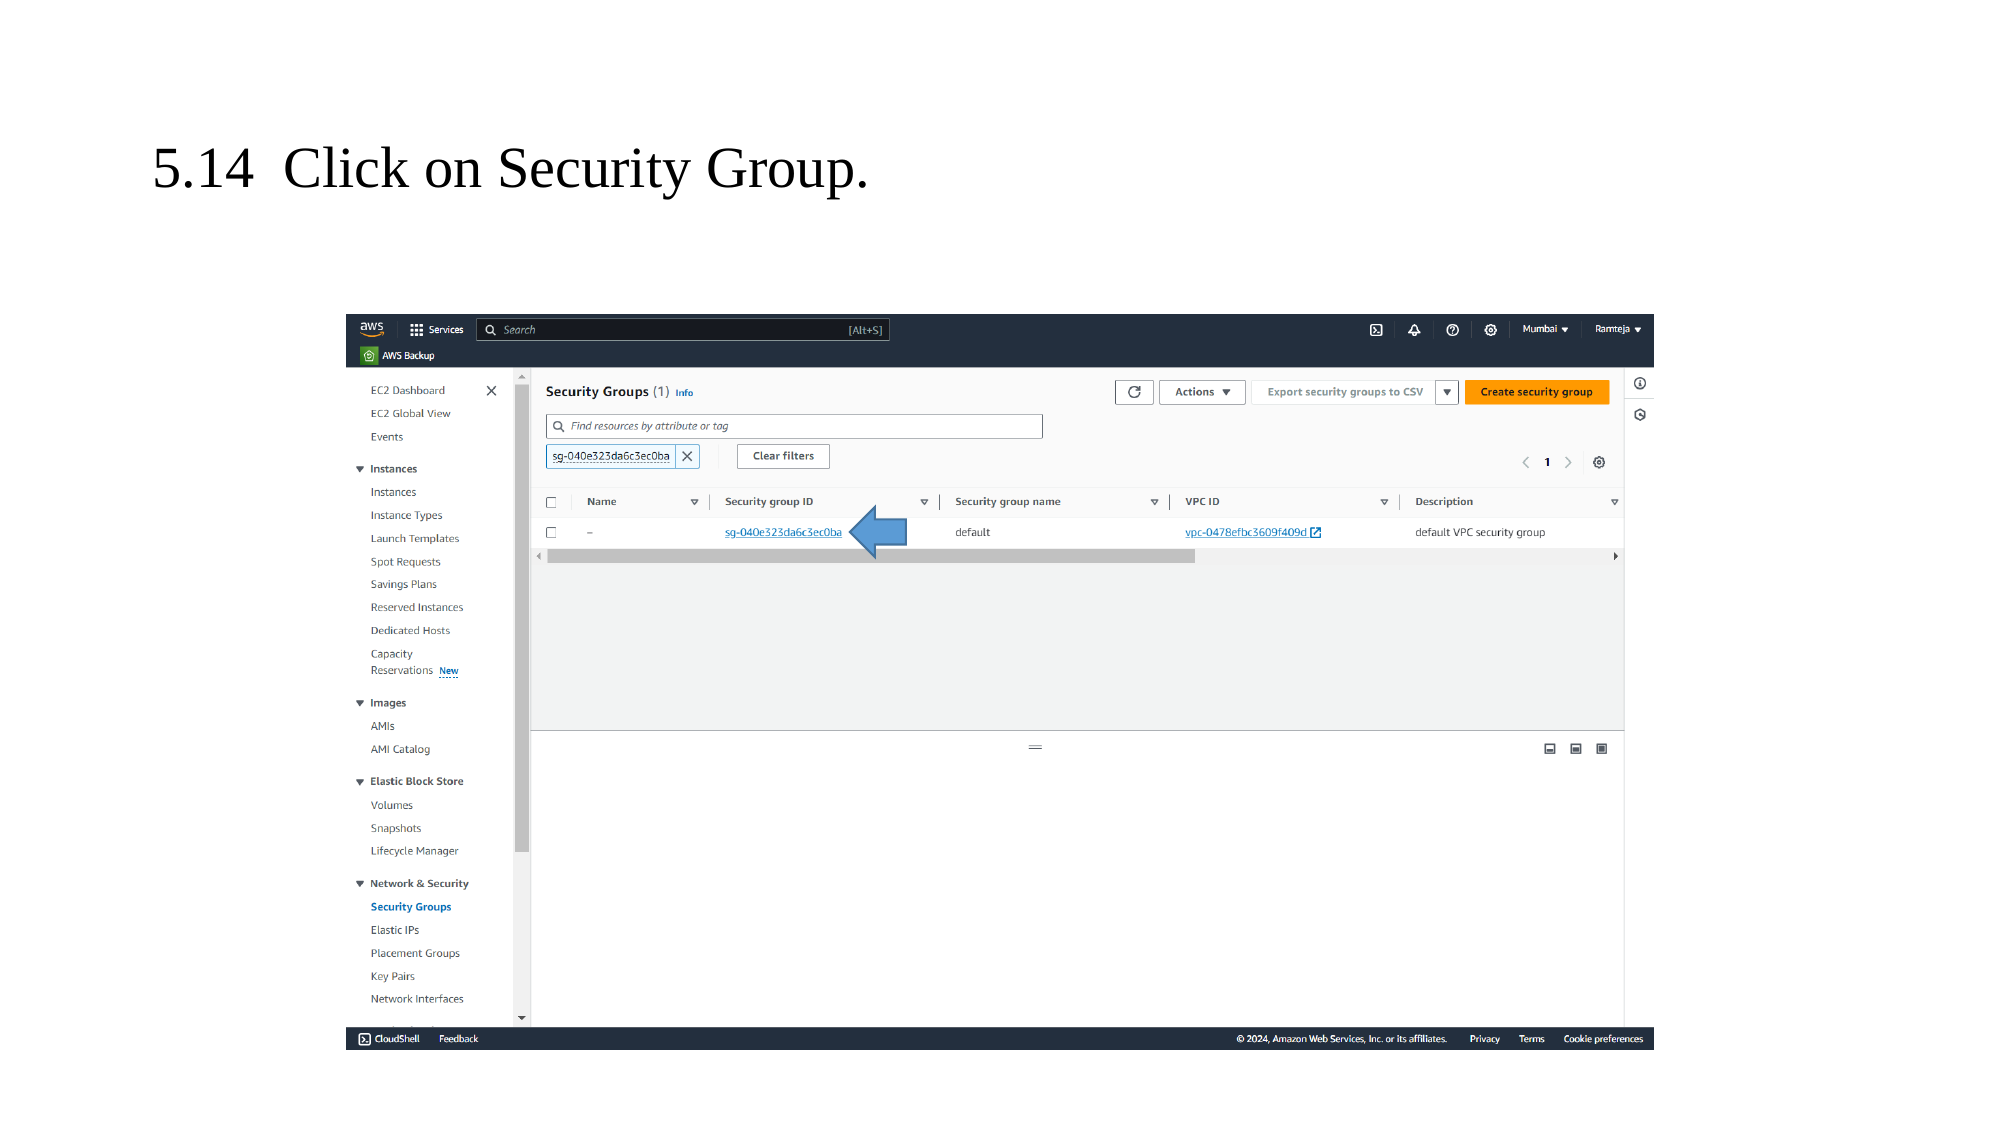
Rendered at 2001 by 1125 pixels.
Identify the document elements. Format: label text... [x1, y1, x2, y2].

title 5.14 Click on Security Group. [137, 59, 1863, 278]
picture [346, 314, 1654, 1050]
